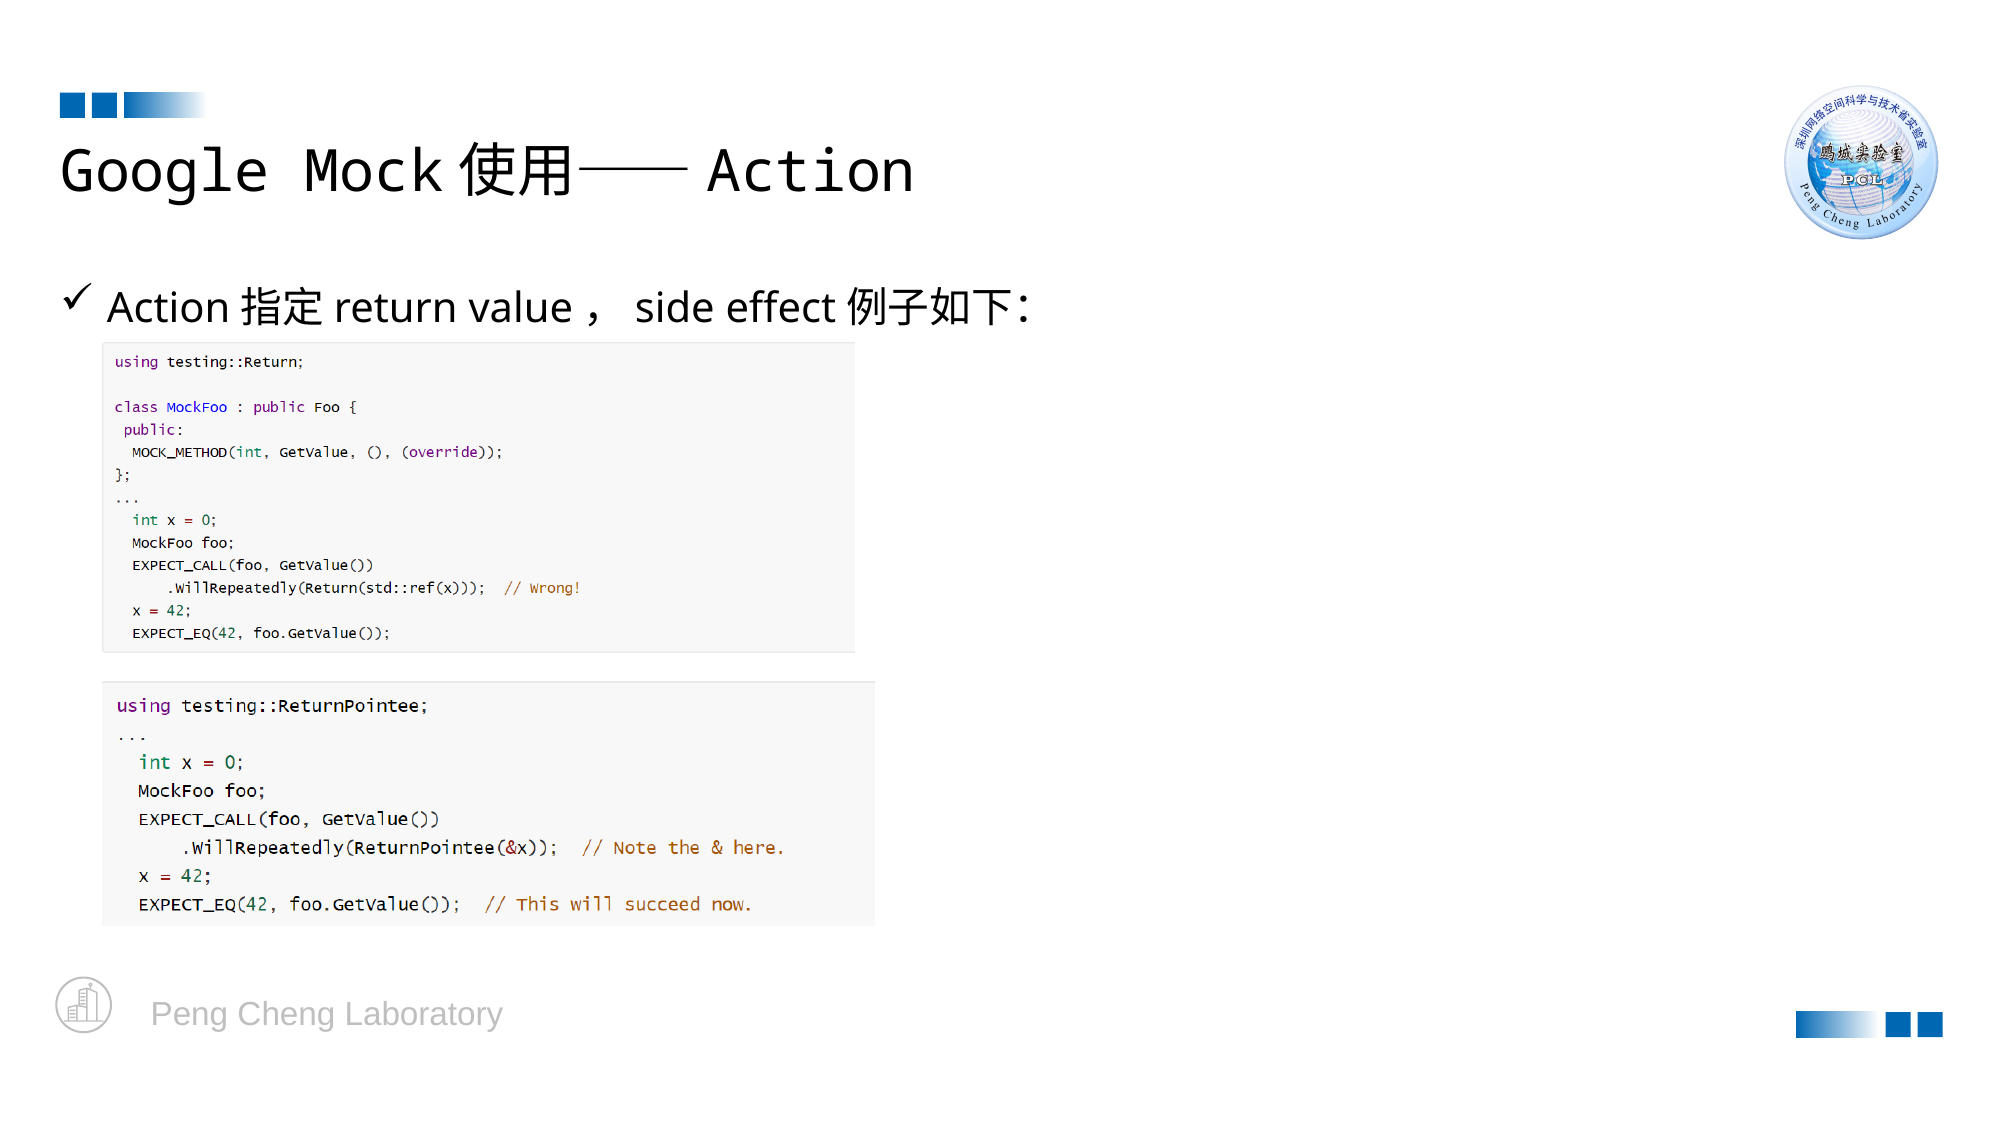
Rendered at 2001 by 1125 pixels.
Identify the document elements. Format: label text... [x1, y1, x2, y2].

text_box Google Mock使用——Action [45, 125, 1373, 210]
text_box Action指定return value，side effect例子如下： [45, 248, 1692, 728]
picture [102, 678, 875, 926]
picture [102, 338, 855, 656]
picture [1784, 85, 1939, 240]
